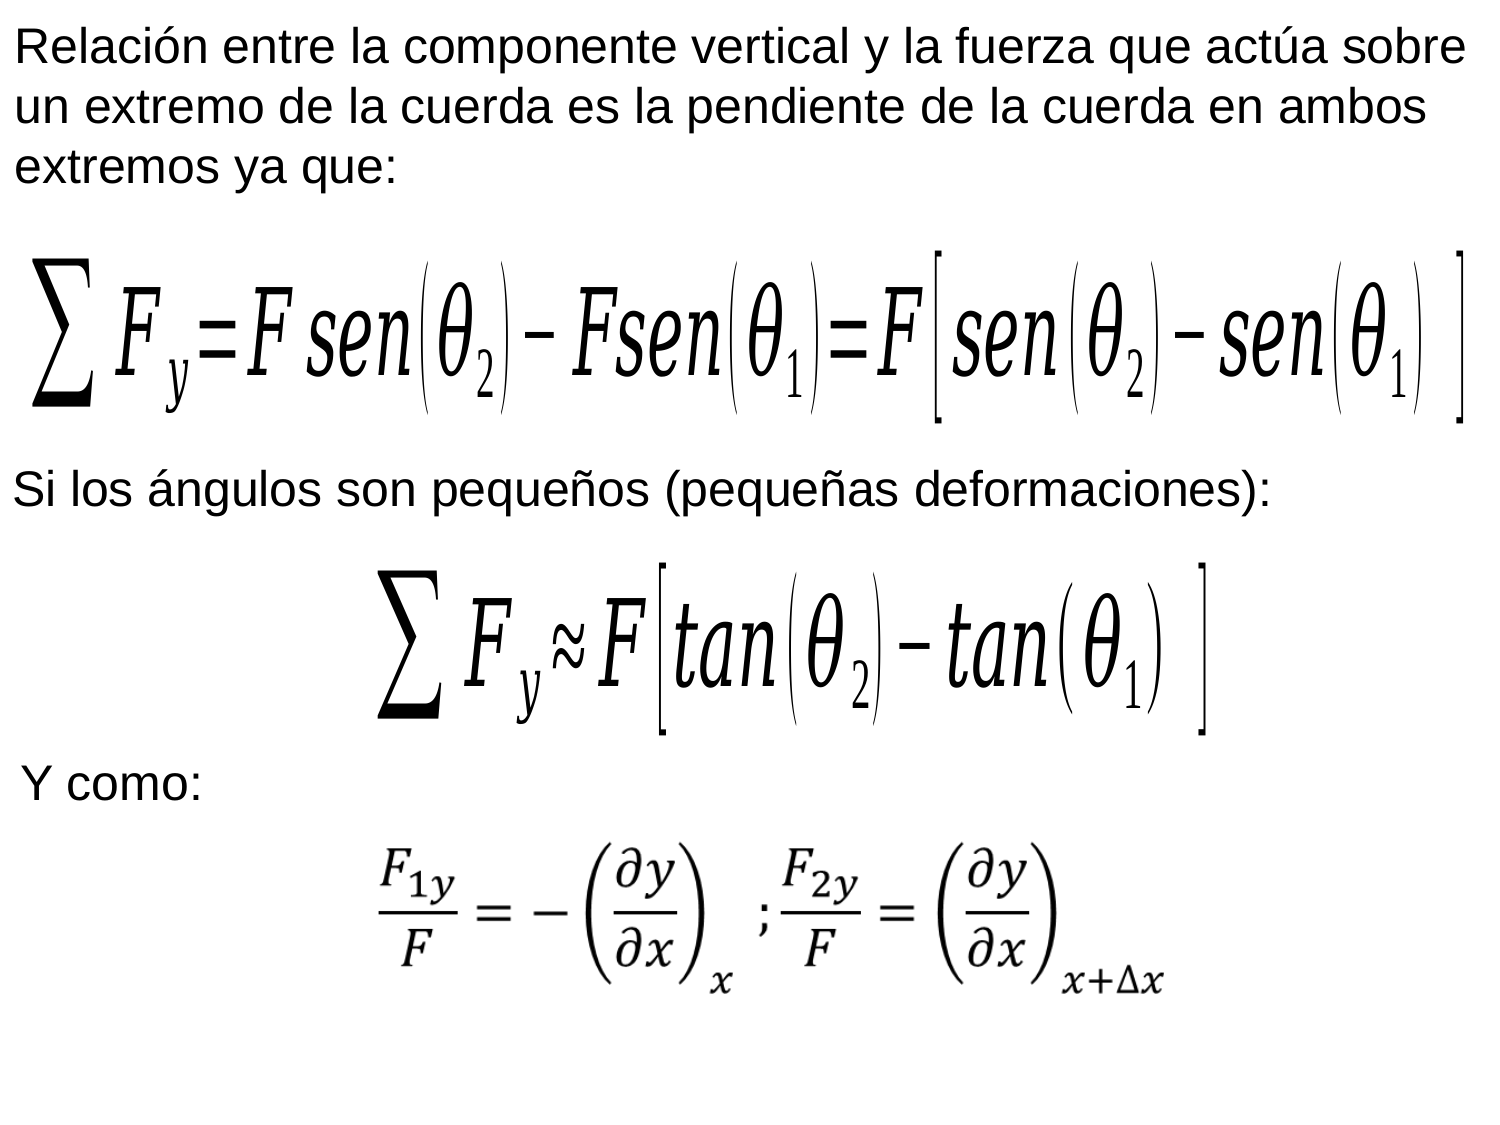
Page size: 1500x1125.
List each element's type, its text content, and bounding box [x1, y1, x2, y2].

text_box Relación entre la componente vertical y la fuerza que actúa sobre un extremo de la cuerda es la pendiente de la cuerda en ambos extremos ya que: [0, 6, 1500, 202]
text_box Si los ángulos son pequeños (pequeñas deformaciones): [0, 448, 1498, 525]
picture [206, 826, 1340, 1004]
text_box Y como: [5, 742, 1057, 818]
